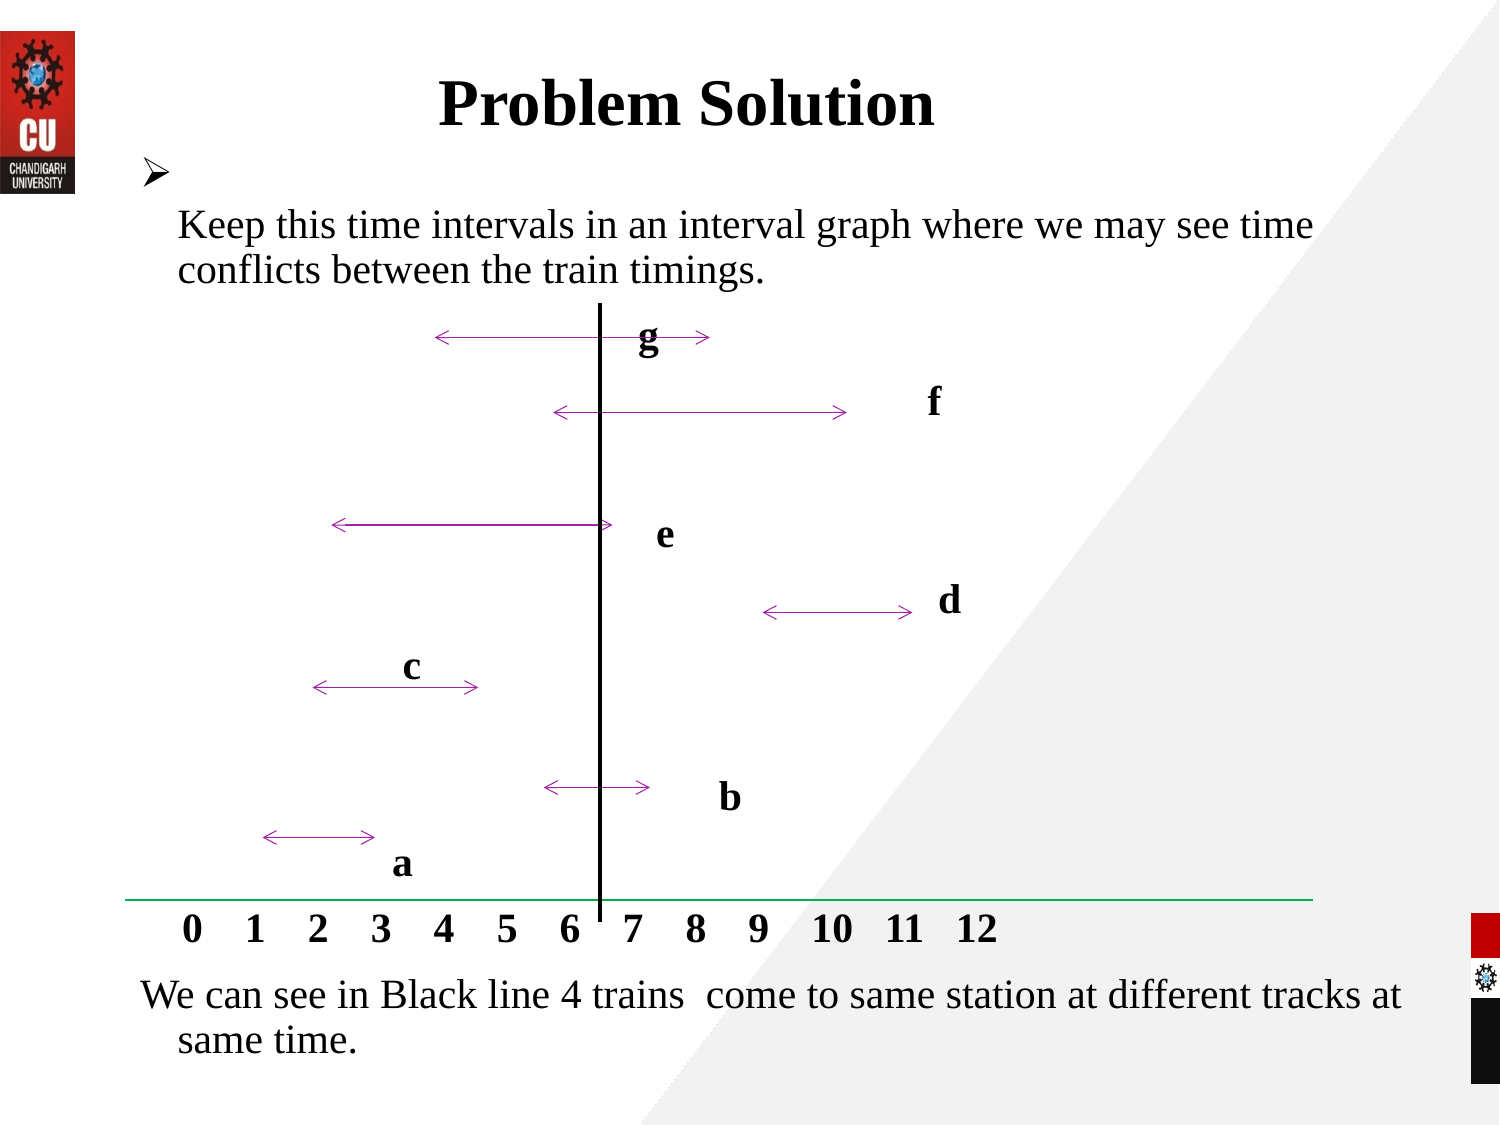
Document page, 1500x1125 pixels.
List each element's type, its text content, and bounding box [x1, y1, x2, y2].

picture [0, 0, 1500, 1125]
list Keep this time intervals in an interval graph where we may see time conflicts between the train timings. g f e d c b a 0 1 2 3 4 5 6 7 8 9 10 11 12 We can see in Black line 4 trains come to same station at different tracks at same time. [125, 149, 1450, 1075]
title Problem Solution [75, 45, 1300, 163]
